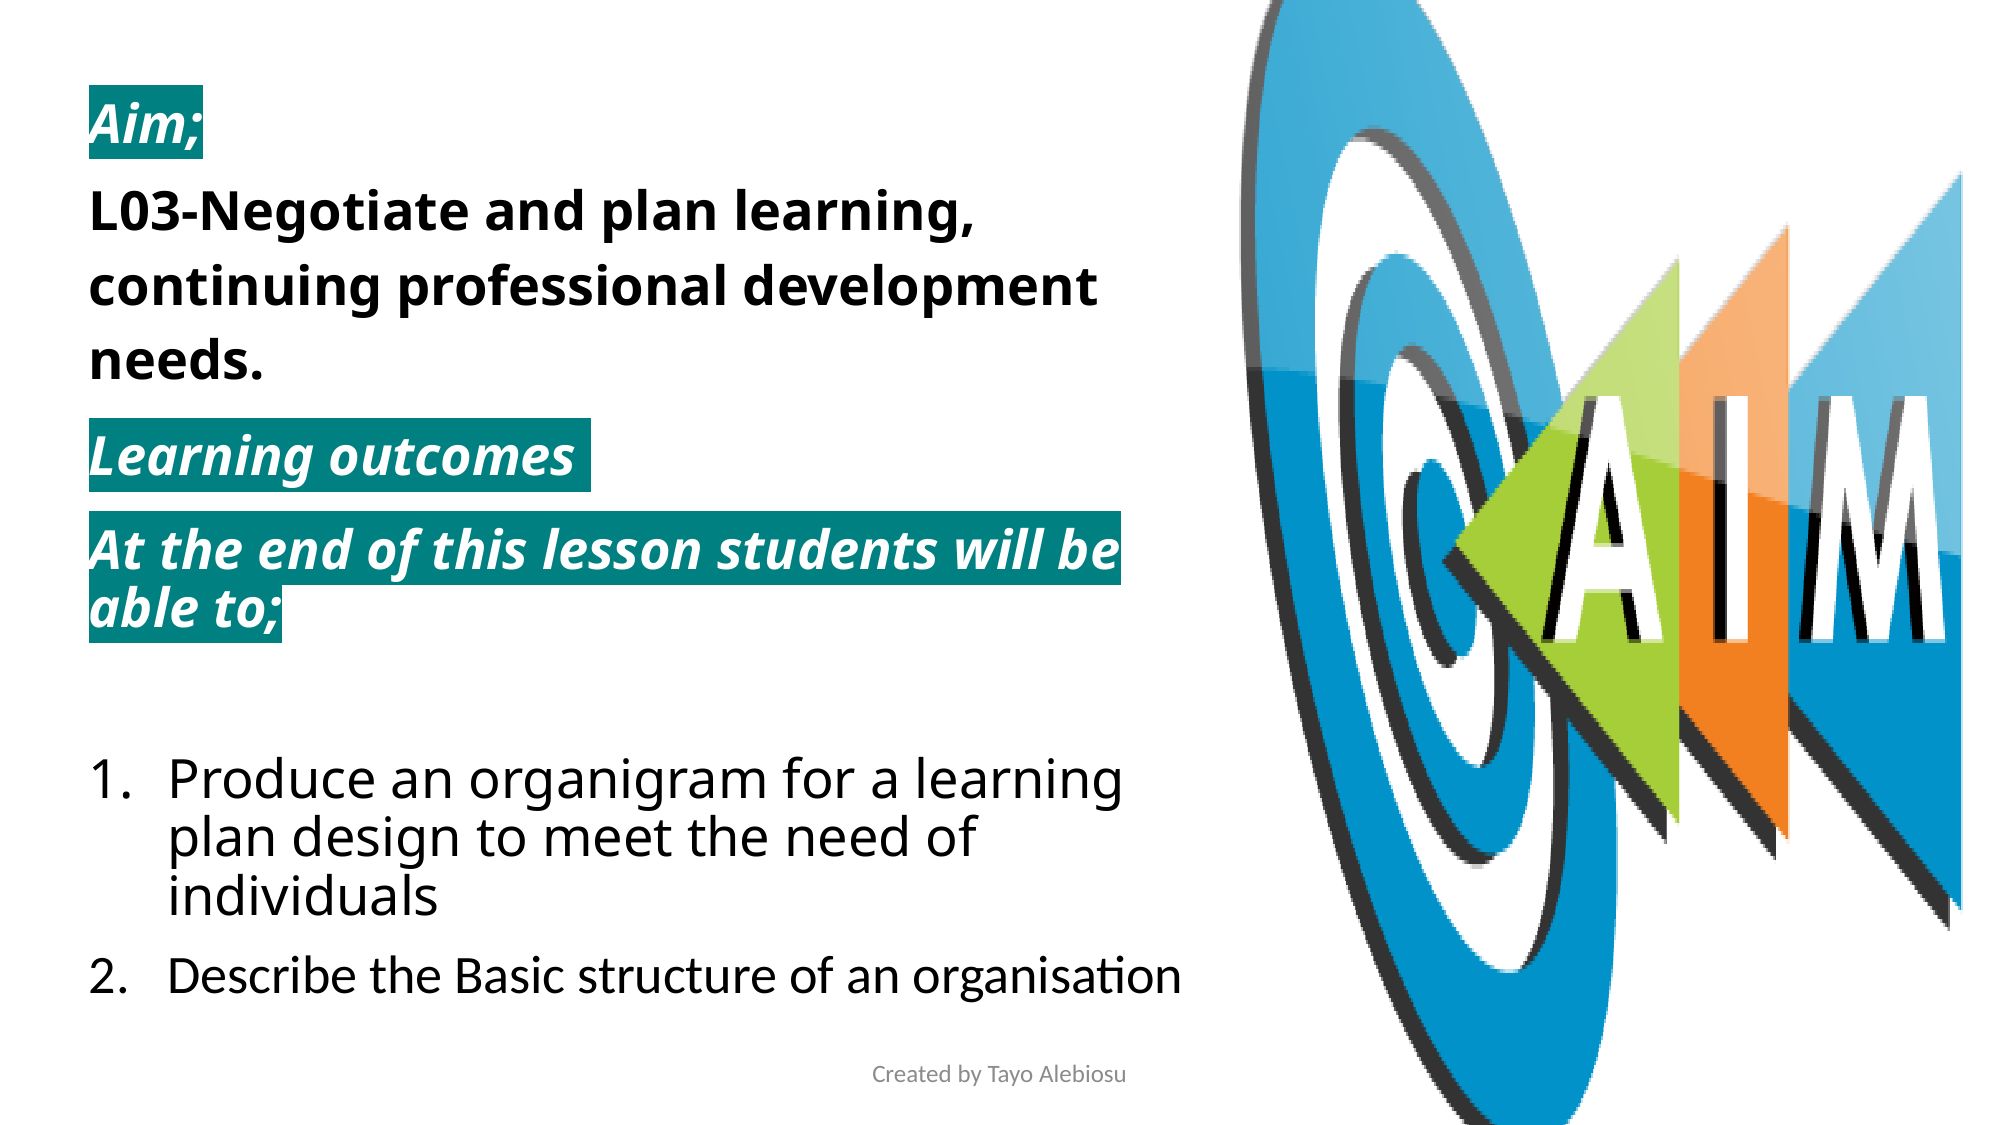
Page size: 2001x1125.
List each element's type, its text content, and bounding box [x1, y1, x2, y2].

picture [1208, 0, 2000, 1125]
footer Created by Tayo Alebiosu [752, 1042, 1208, 1103]
list Aim; L03-Negotiate and plan learning, continuing professional development needs. Learning outcomes At the end of this lesson students will be able to; Produce an organigram for a learning plan design to meet the need of individuals Describe the Basic structure of an organisation [73, 89, 1208, 1014]
